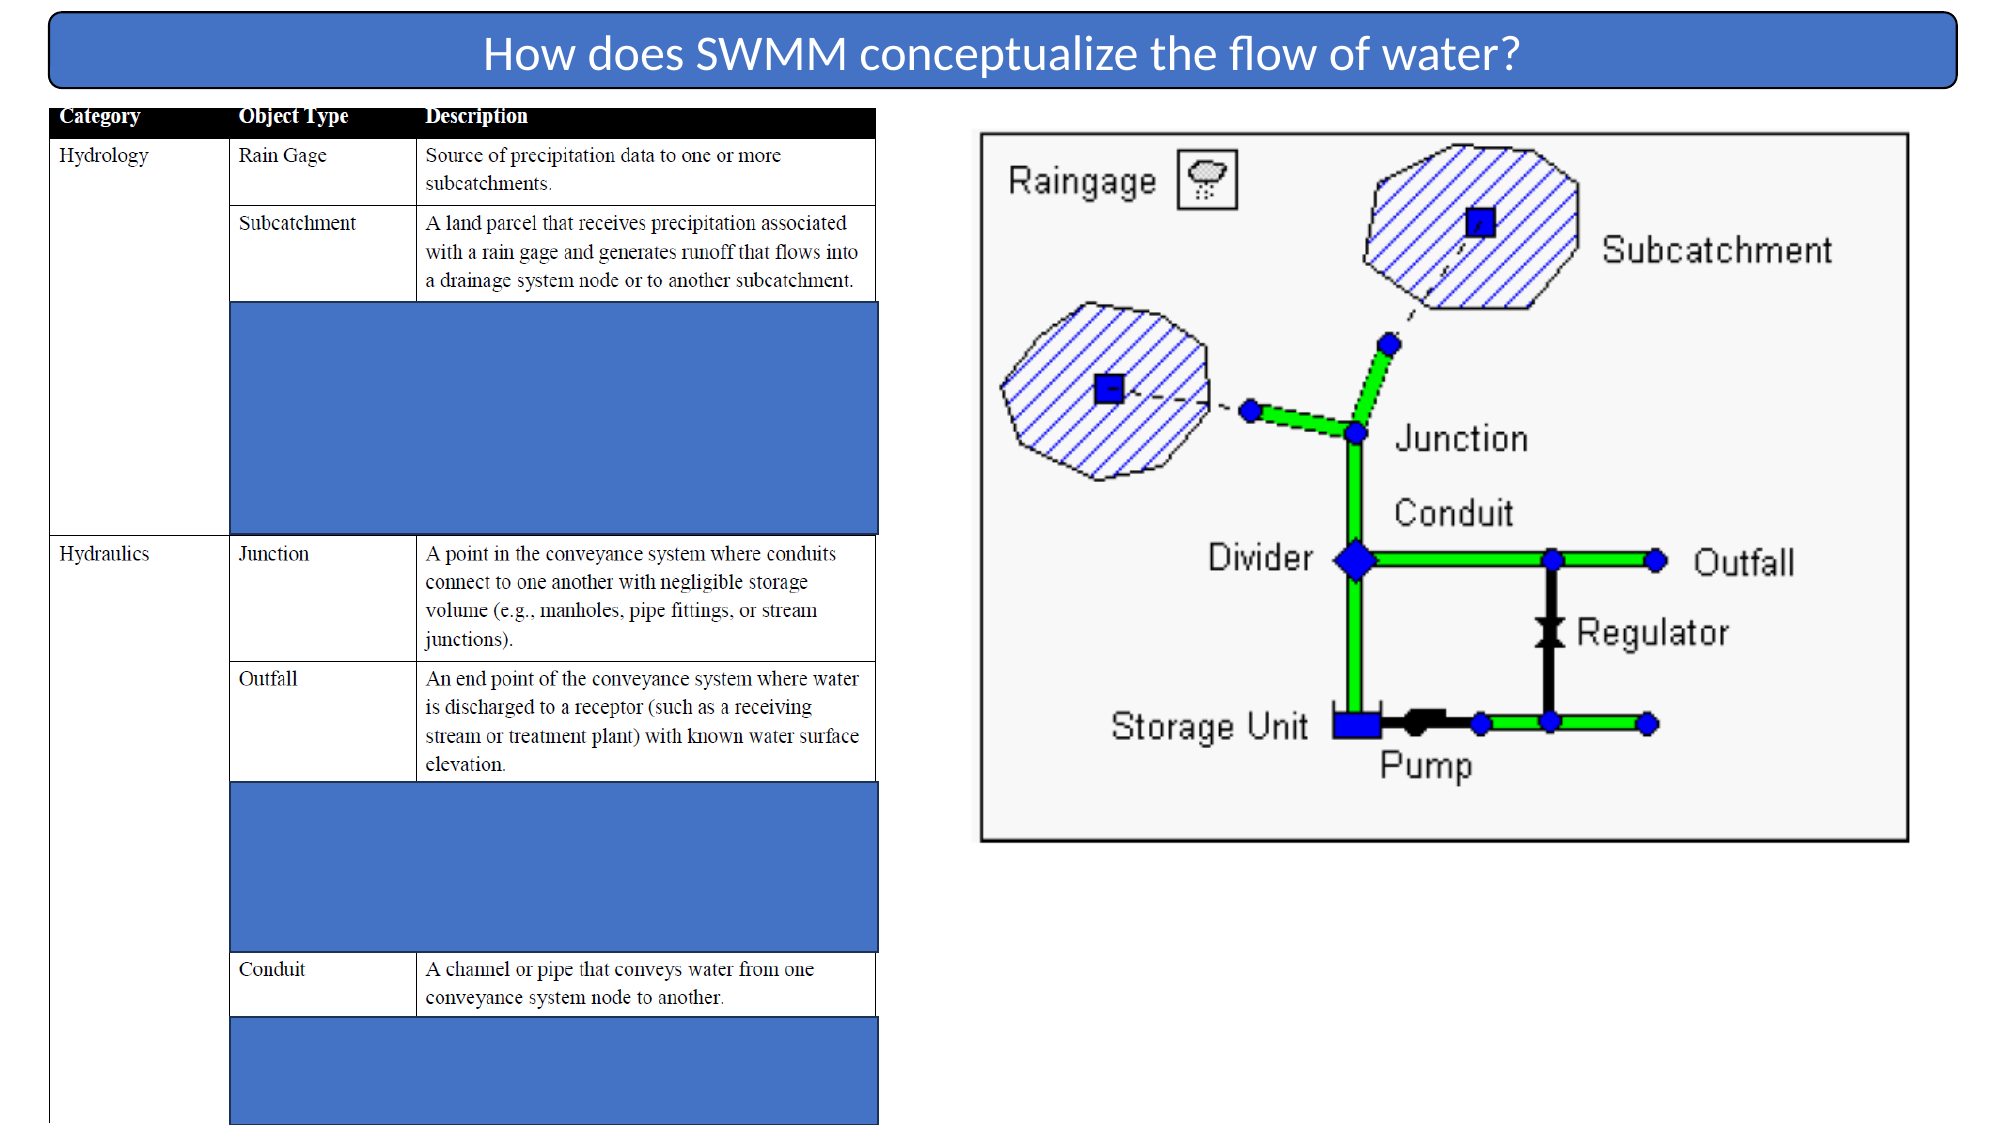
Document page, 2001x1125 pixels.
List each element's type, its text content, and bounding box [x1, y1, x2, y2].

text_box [229, 301, 879, 1125]
picture [48, 108, 879, 1123]
picture [956, 108, 1929, 856]
text_box How does SWMM conceptualize the flow of water? [47, 11, 1958, 90]
